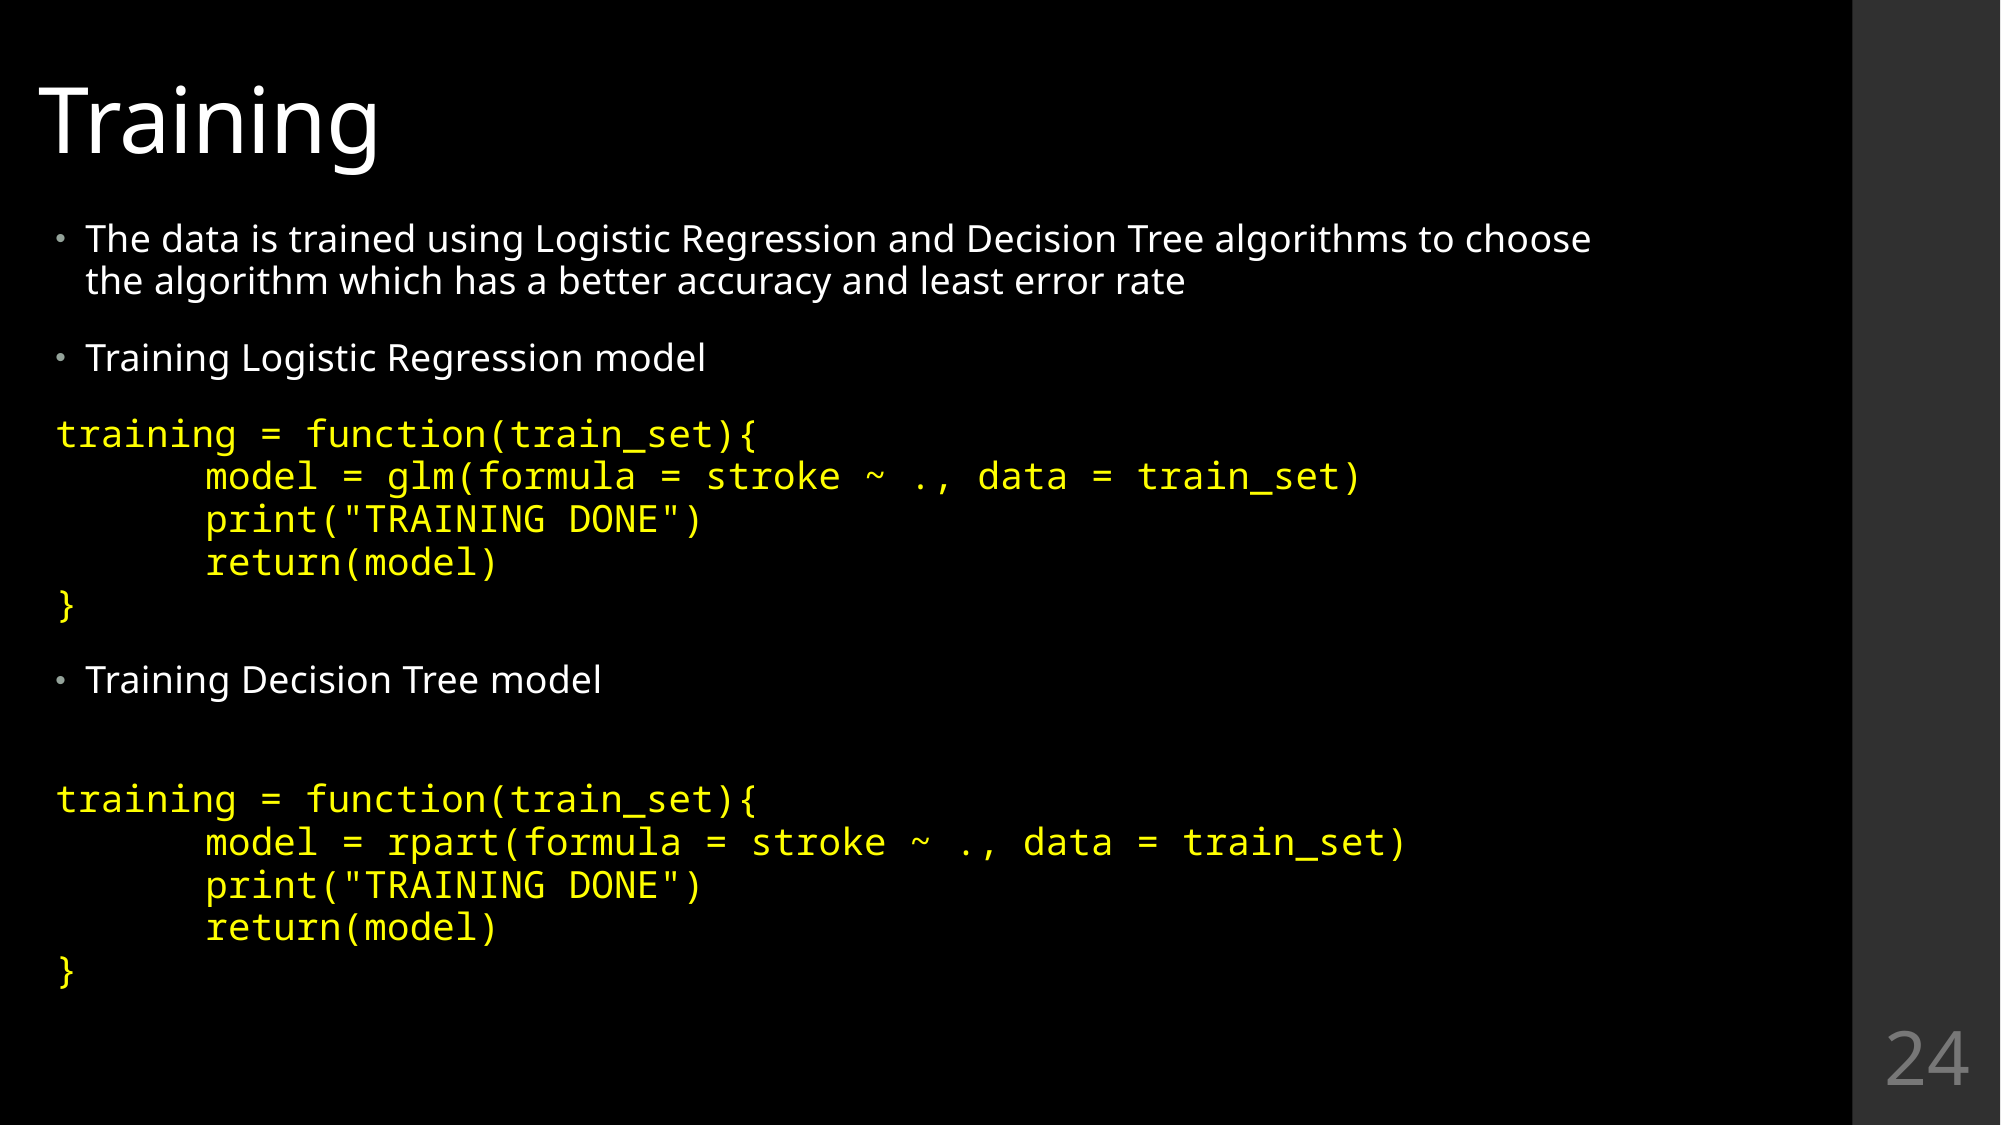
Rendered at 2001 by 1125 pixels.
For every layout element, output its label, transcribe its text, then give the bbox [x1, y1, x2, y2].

list The data is trained using Logistic Regression and Decision Tree algorithms to choose the algorithm which has a better accuracy and least error rate Training Logistic Regression model training = function(train_set){ model = glm(formula = stroke ~ ., data = train_set) print("TRAINING DONE") return(model) } Training Decision Tree model training = function(train_set){ model = rpart(formula = stroke ~ ., data = train_set) print("TRAINING DONE") return(model) } [40, 210, 1663, 1020]
title Training [23, 19, 1599, 182]
slide_number 23 [1852, 1012, 2000, 1110]
